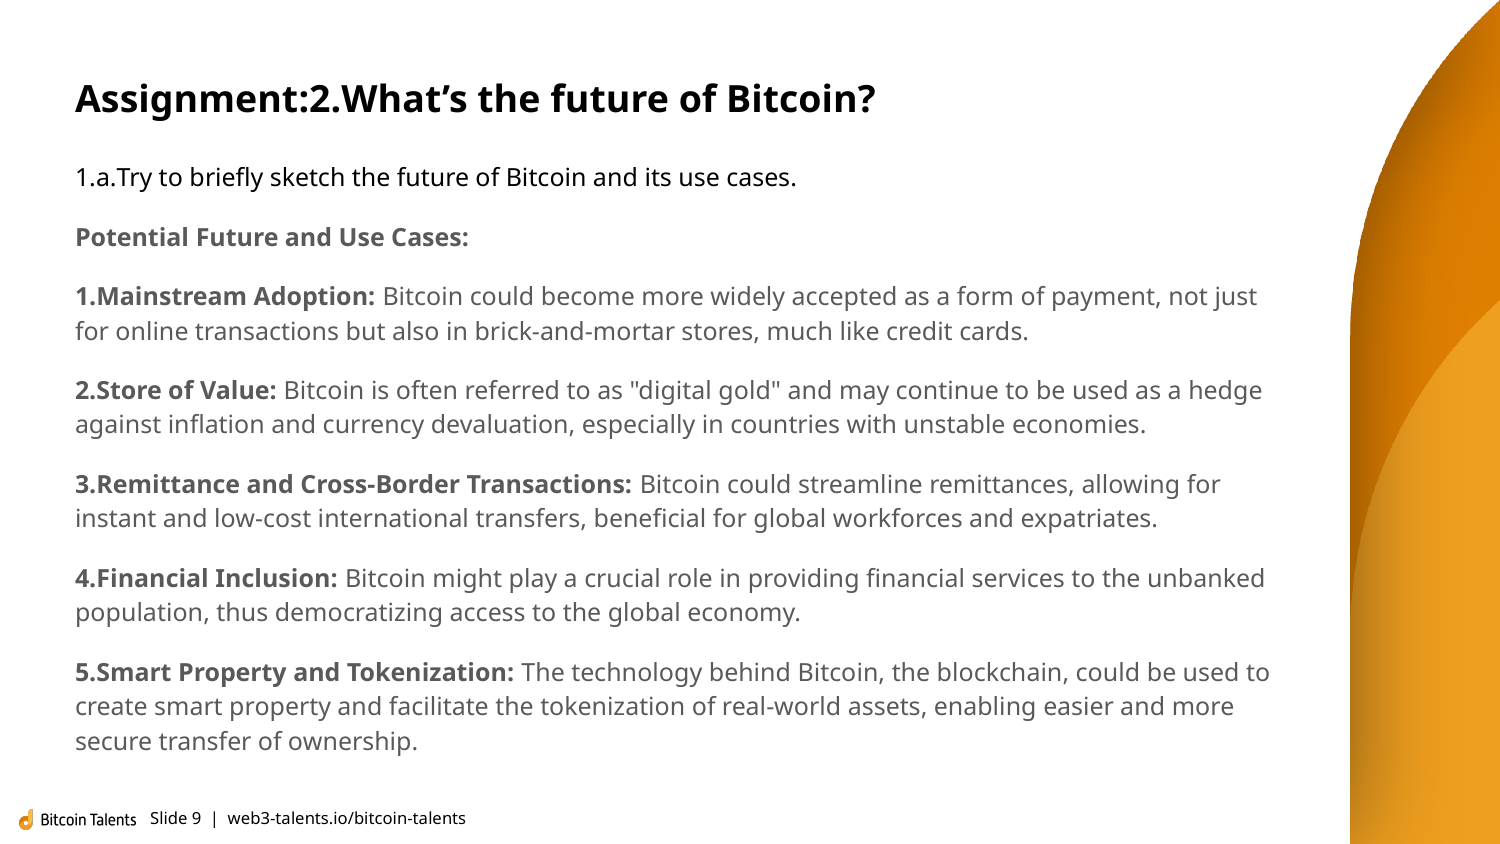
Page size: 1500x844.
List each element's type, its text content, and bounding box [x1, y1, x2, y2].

picture [0, 0, 1500, 844]
title Assignment:2.What’s the future of Bitcoin? [75, 75, 1275, 157]
list 1.a.Try to briefly sketch the future of Bitcoin and its use cases. Potential Future and Use Cases: 1.Mainstream Adoption: Bitcoin could become more widely accepted as a form of payment, not just for online transactions but also in brick-and-mortar stores, much like credit cards. 2.Store of Value: Bitcoin is often referred to as "digital gold" and may continue to be used as a hedge against inflation and currency devaluation, especially in countries with unstable economies. 3.Remittance and Cross-Border Transactions: Bitcoin could streamline remittances, allowing for instant and low-cost international transfers, beneficial for global workforces and expatriates. 4.Financial Inclusion: Bitcoin might play a crucial role in providing financial services to the unbanked population, thus democratizing access to the global economy. 5.Smart Property and Tokenization: The technology behind Bitcoin, the blockchain, could be used to create smart property and facilitate the tokenization of real-world assets, enabling easier and more secure transfer of ownership. [75, 157, 1275, 770]
